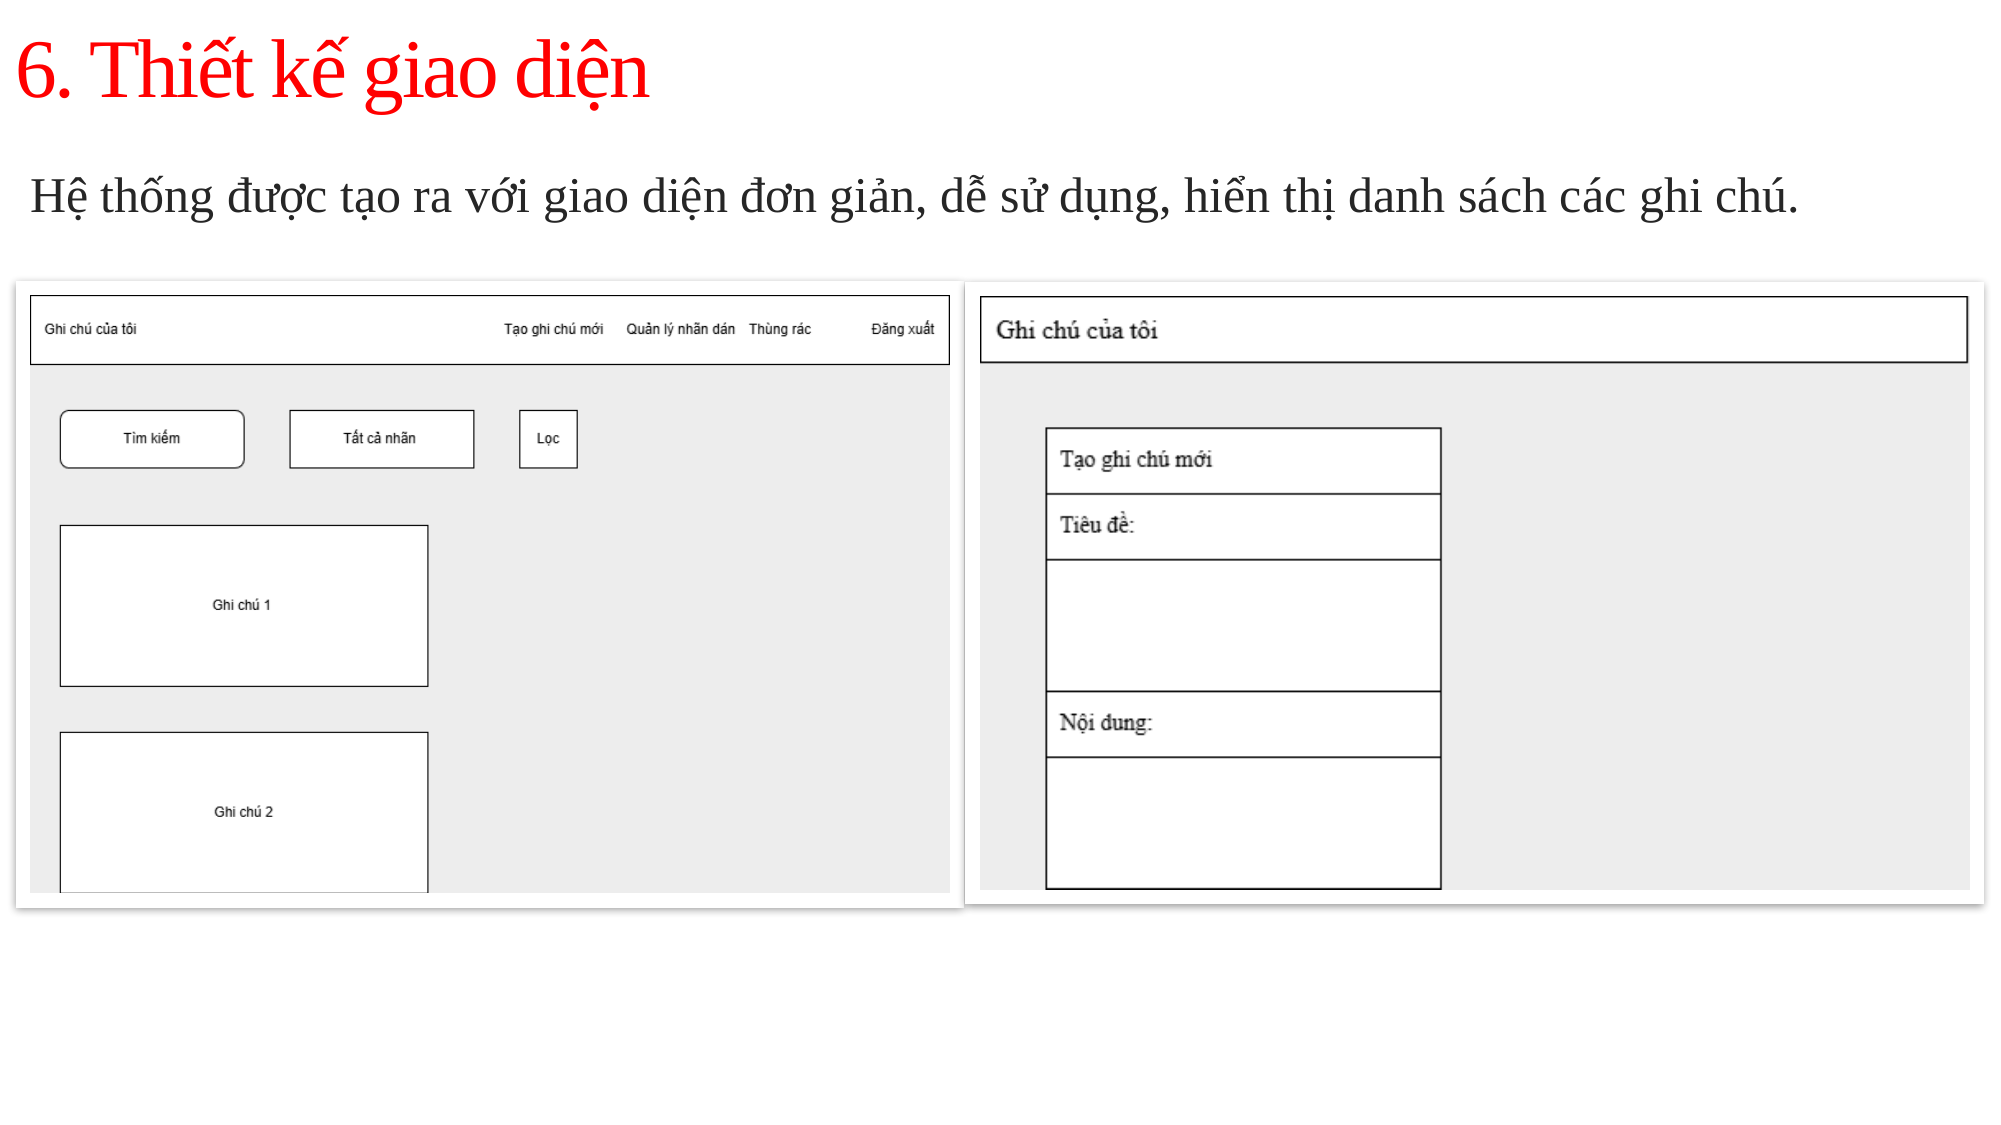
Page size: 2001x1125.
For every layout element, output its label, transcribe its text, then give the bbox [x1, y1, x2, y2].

picture [979, 296, 1970, 890]
title 6. Thiết kế giao diện [0, 0, 2000, 144]
list Hệ thống được tạo ra với giao diện đơn giản, dễ sử dụng, hiển thị danh sách các ghi chú. [0, 164, 2000, 1125]
picture [30, 295, 950, 894]
